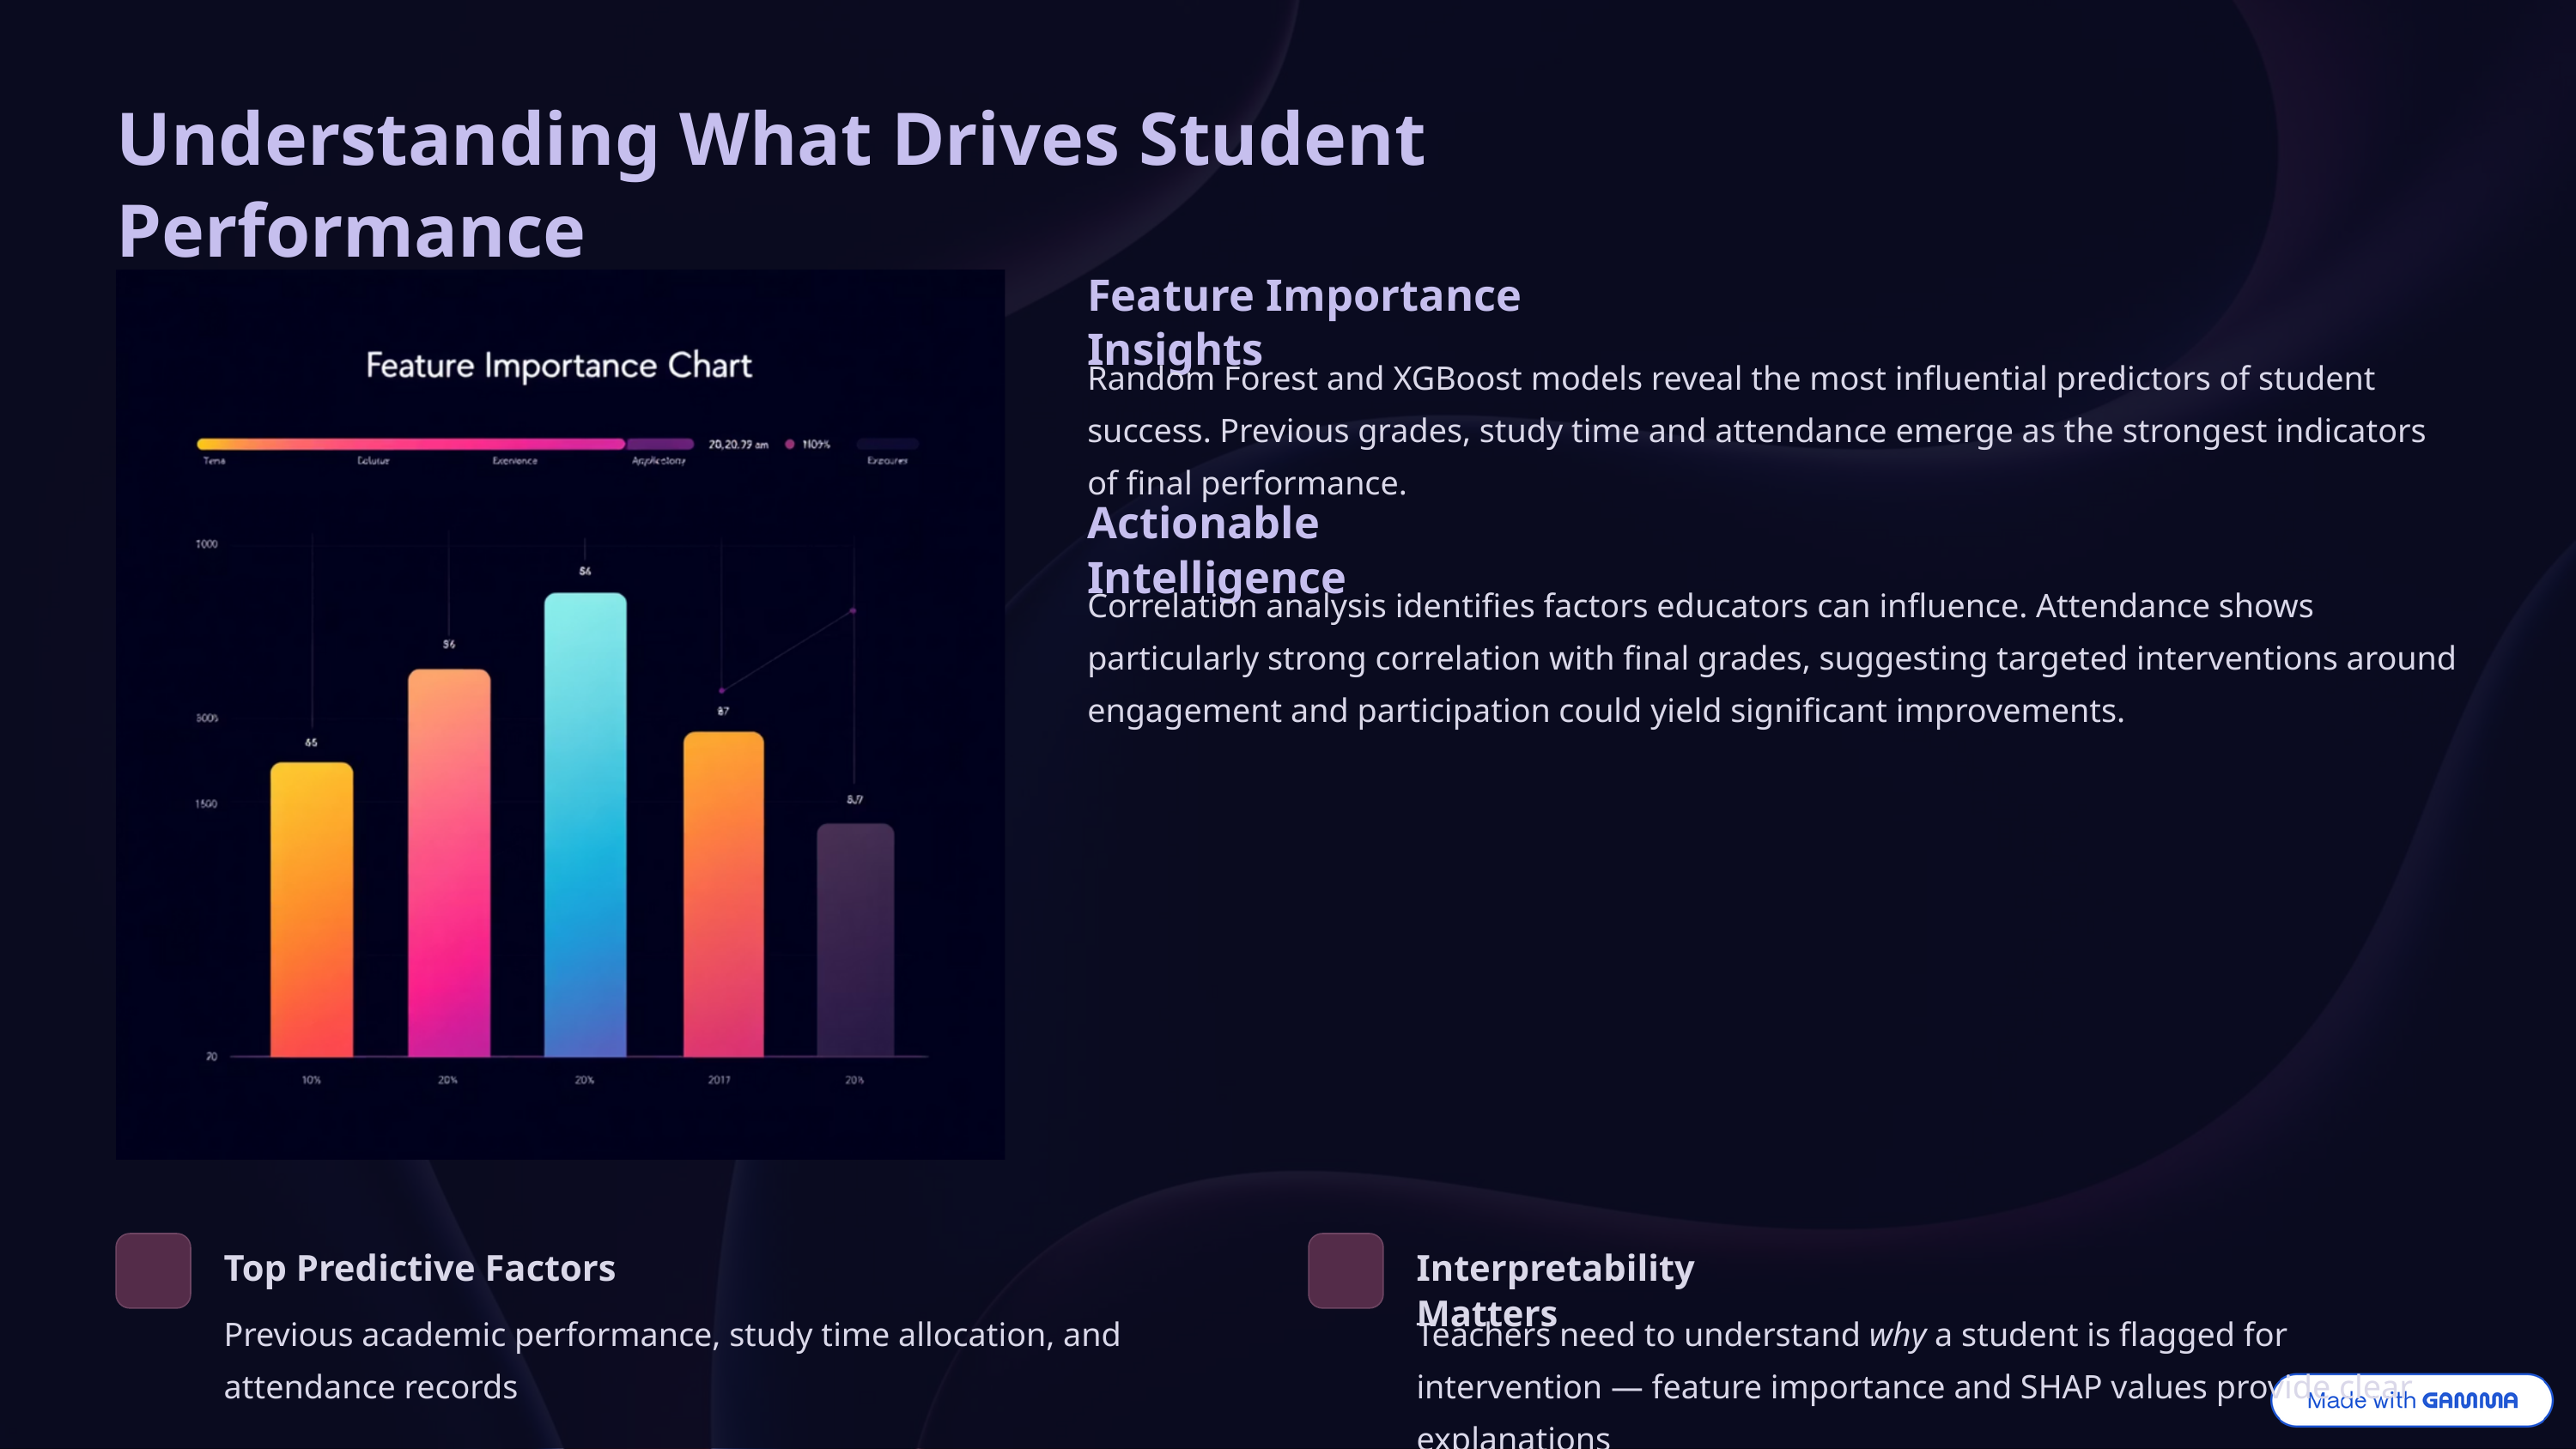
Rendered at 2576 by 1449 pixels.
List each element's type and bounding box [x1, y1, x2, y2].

text_box [0, 0, 2576, 1449]
text_box [115, 270, 1005, 1160]
text_box [1308, 1232, 1384, 1309]
text_box [2260, 1363, 2565, 1437]
text_box [115, 1232, 192, 1309]
